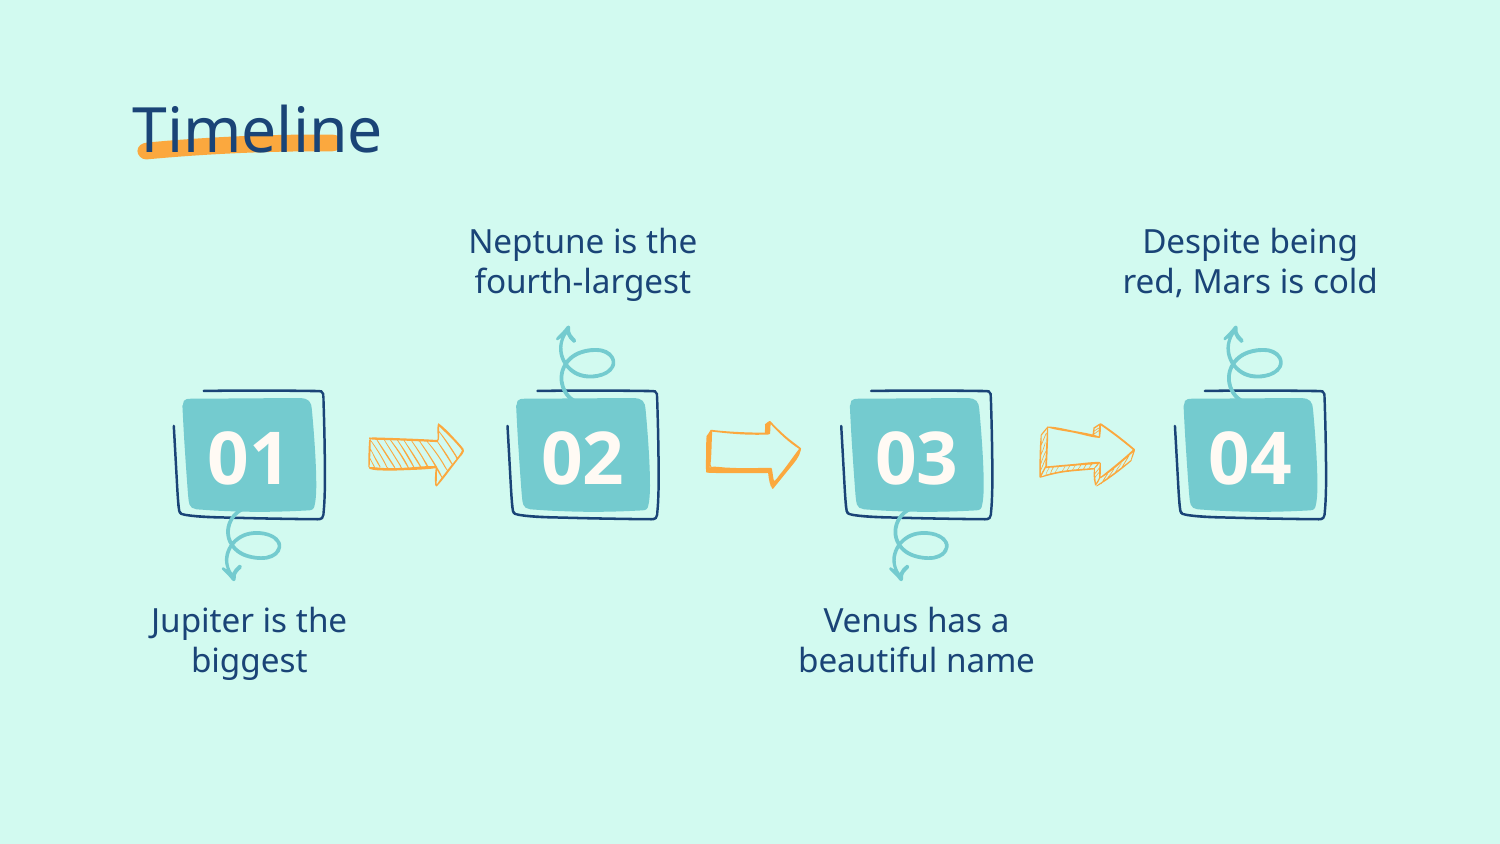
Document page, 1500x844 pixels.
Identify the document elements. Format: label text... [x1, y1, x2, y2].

text_box Venus has a beautiful name [769, 565, 1065, 713]
title Timeline [117, 88, 1383, 167]
text_box [1223, 325, 1283, 387]
text_box Neptune is the fourth-largest [435, 186, 731, 334]
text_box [506, 389, 661, 521]
text_box [556, 325, 616, 387]
text_box [1039, 423, 1135, 487]
text_box Jupiter is the biggest [101, 565, 397, 713]
text_box [368, 423, 464, 487]
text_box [1173, 389, 1328, 521]
text_box [705, 421, 802, 489]
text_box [172, 389, 327, 521]
text_box Despite being red, Mars is cold [1103, 186, 1398, 334]
text_box [889, 530, 949, 582]
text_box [839, 389, 994, 521]
text_box [224, 530, 282, 565]
